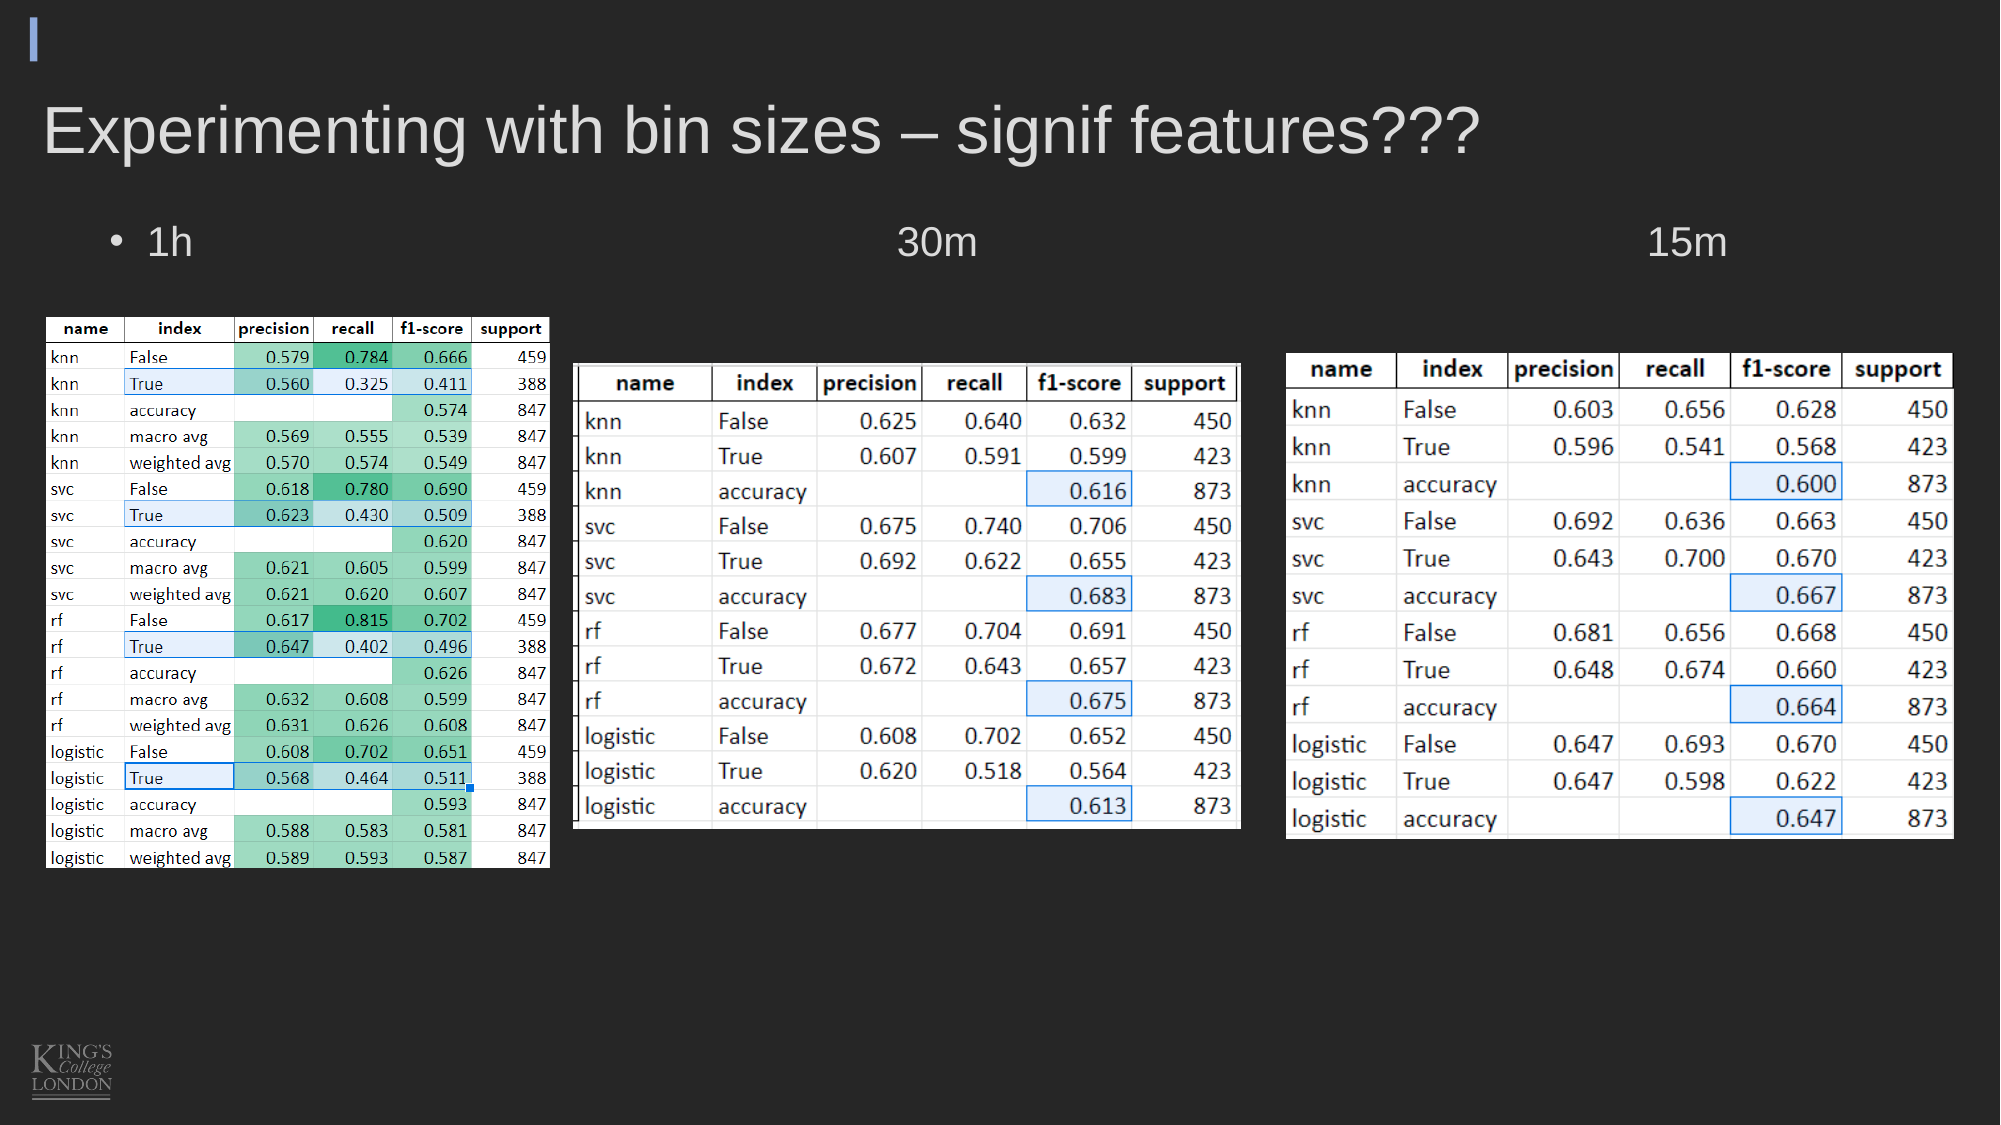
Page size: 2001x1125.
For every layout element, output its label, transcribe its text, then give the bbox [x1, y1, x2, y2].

picture [46, 317, 550, 868]
picture [31, 1044, 112, 1100]
picture [1286, 353, 1954, 839]
picture [573, 363, 1241, 829]
title Experimenting with bin sizes – signif features??? [27, 89, 1969, 189]
list 1h 30m 15m [94, 213, 1971, 292]
